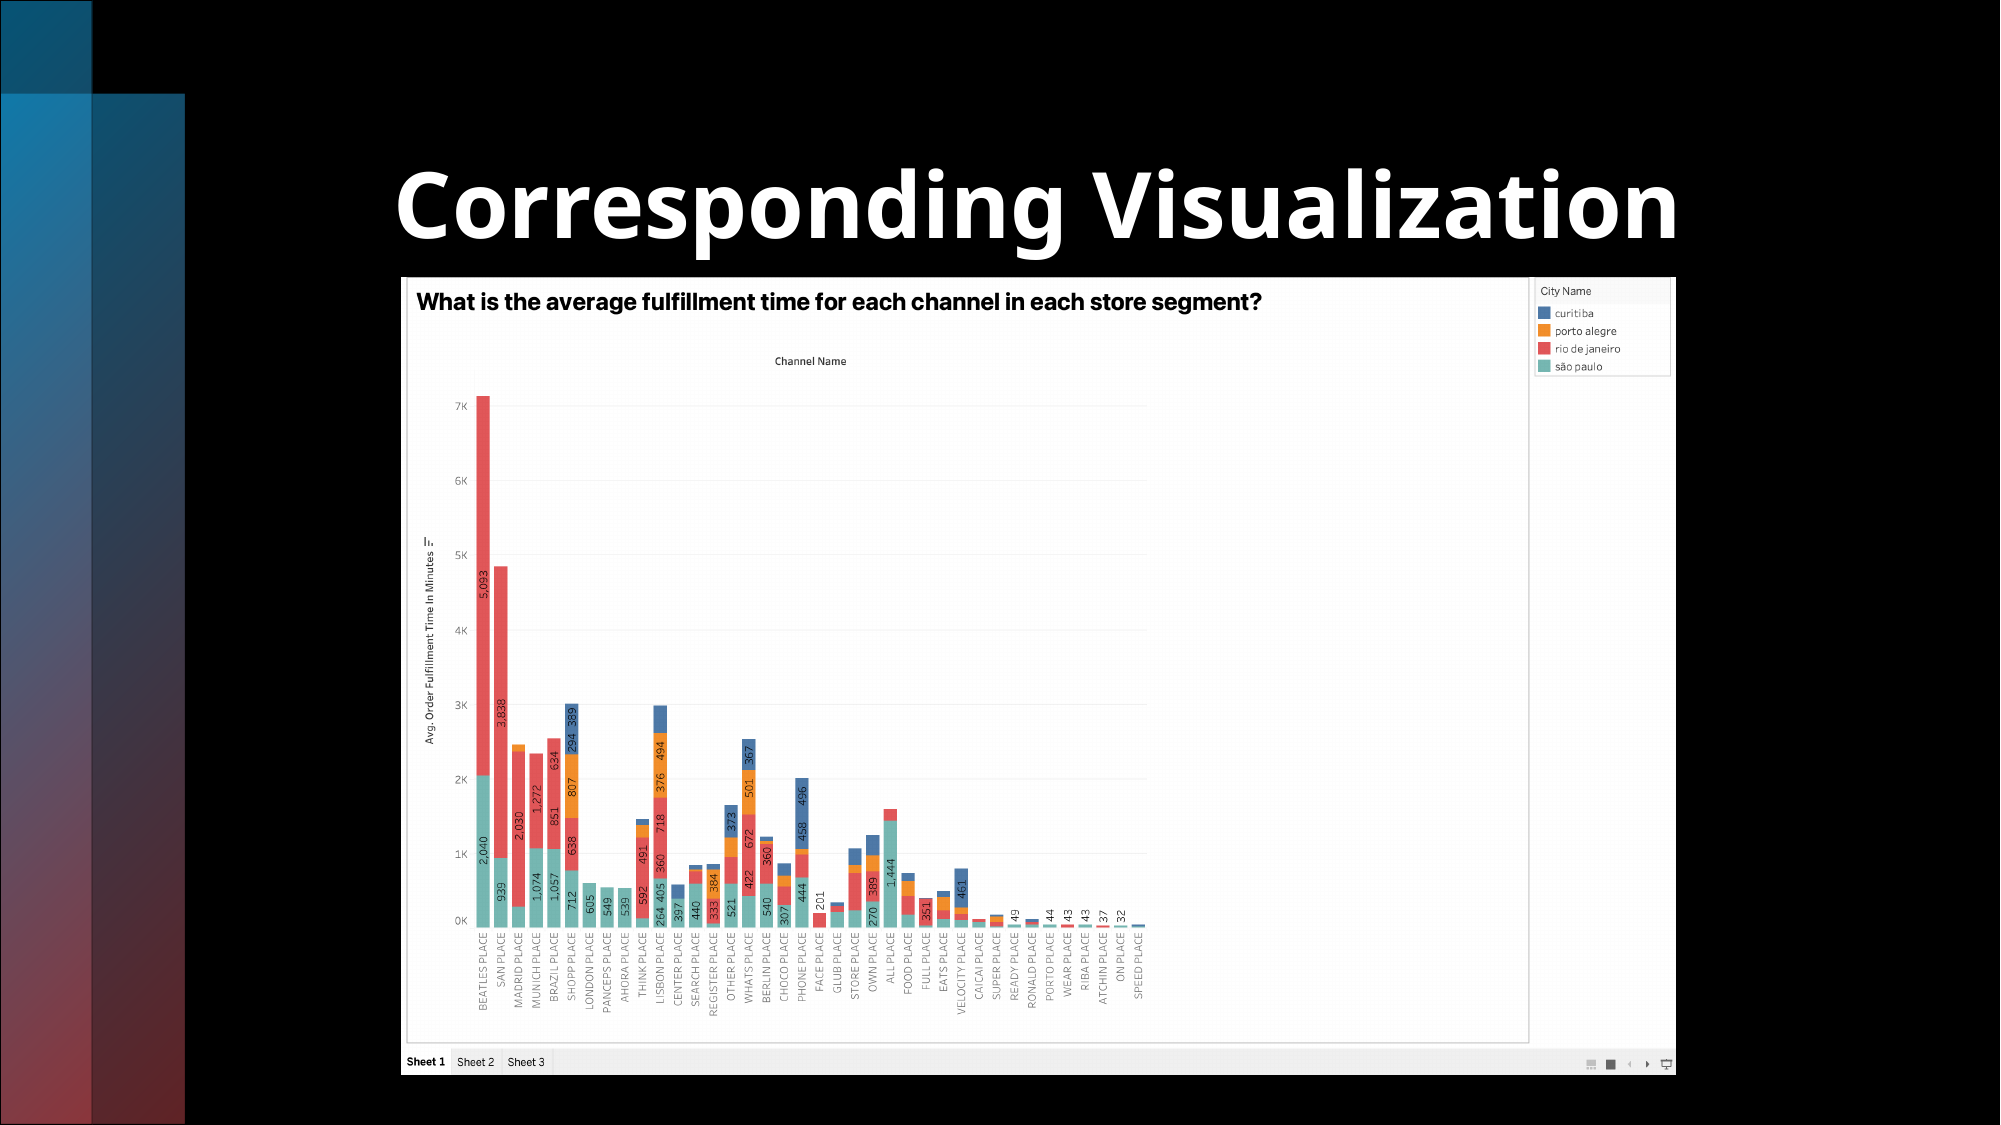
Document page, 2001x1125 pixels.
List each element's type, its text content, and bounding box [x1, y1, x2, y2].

title Corresponding Visualization [260, 74, 1817, 329]
picture [400, 277, 1676, 1075]
